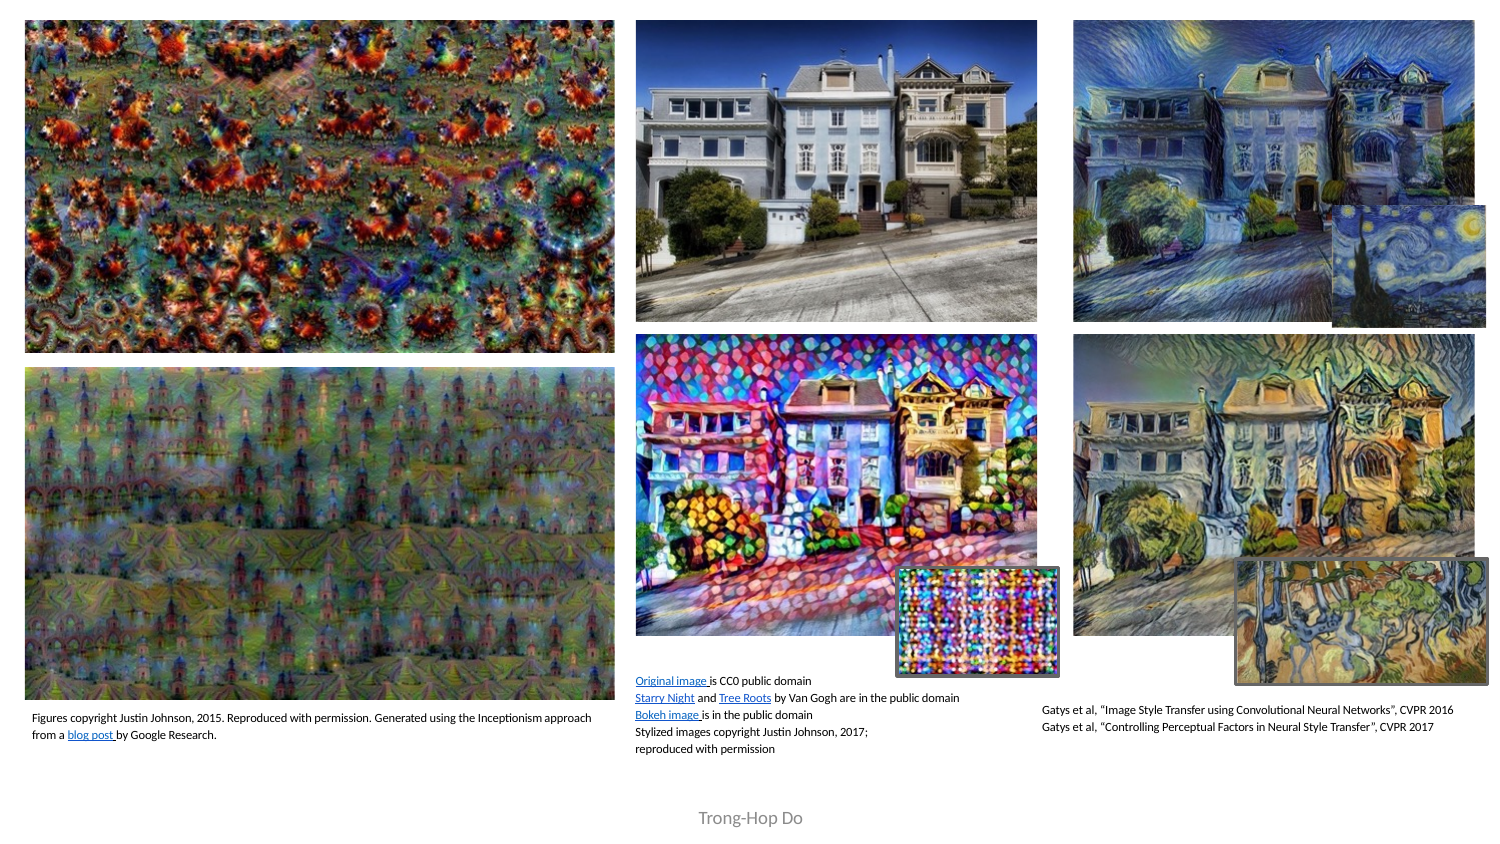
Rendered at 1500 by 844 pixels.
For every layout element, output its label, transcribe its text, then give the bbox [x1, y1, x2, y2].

text_box Original image is CC0 public domain [633, 670, 819, 685]
text_box Gatys et al, “Image Style Transfer using Convolutional Neural Networks”, CVPR 2016 Gatys et al, “Controlling Perceptual Factors in Neural Style Transfer”, CVPR 2017 [1040, 698, 1470, 735]
text_box [24, 20, 615, 353]
footer Trong-Hop Do [496, 782, 1004, 827]
text_box [635, 20, 1038, 322]
text_box Starry Night and Tree Roots by Van Gogh are in the public domain Bokeh image is in the public domain Stylized images copyright Justin Johnson, 2017; reproduced with permission [633, 685, 972, 756]
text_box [1073, 20, 1490, 686]
text_box Figures copyright Justin Johnson, 2015. Reproduced with permission. Generated using the Inceptionism approach from a blog post by Google Research. [30, 705, 609, 742]
text_box [24, 367, 615, 700]
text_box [635, 334, 1061, 678]
